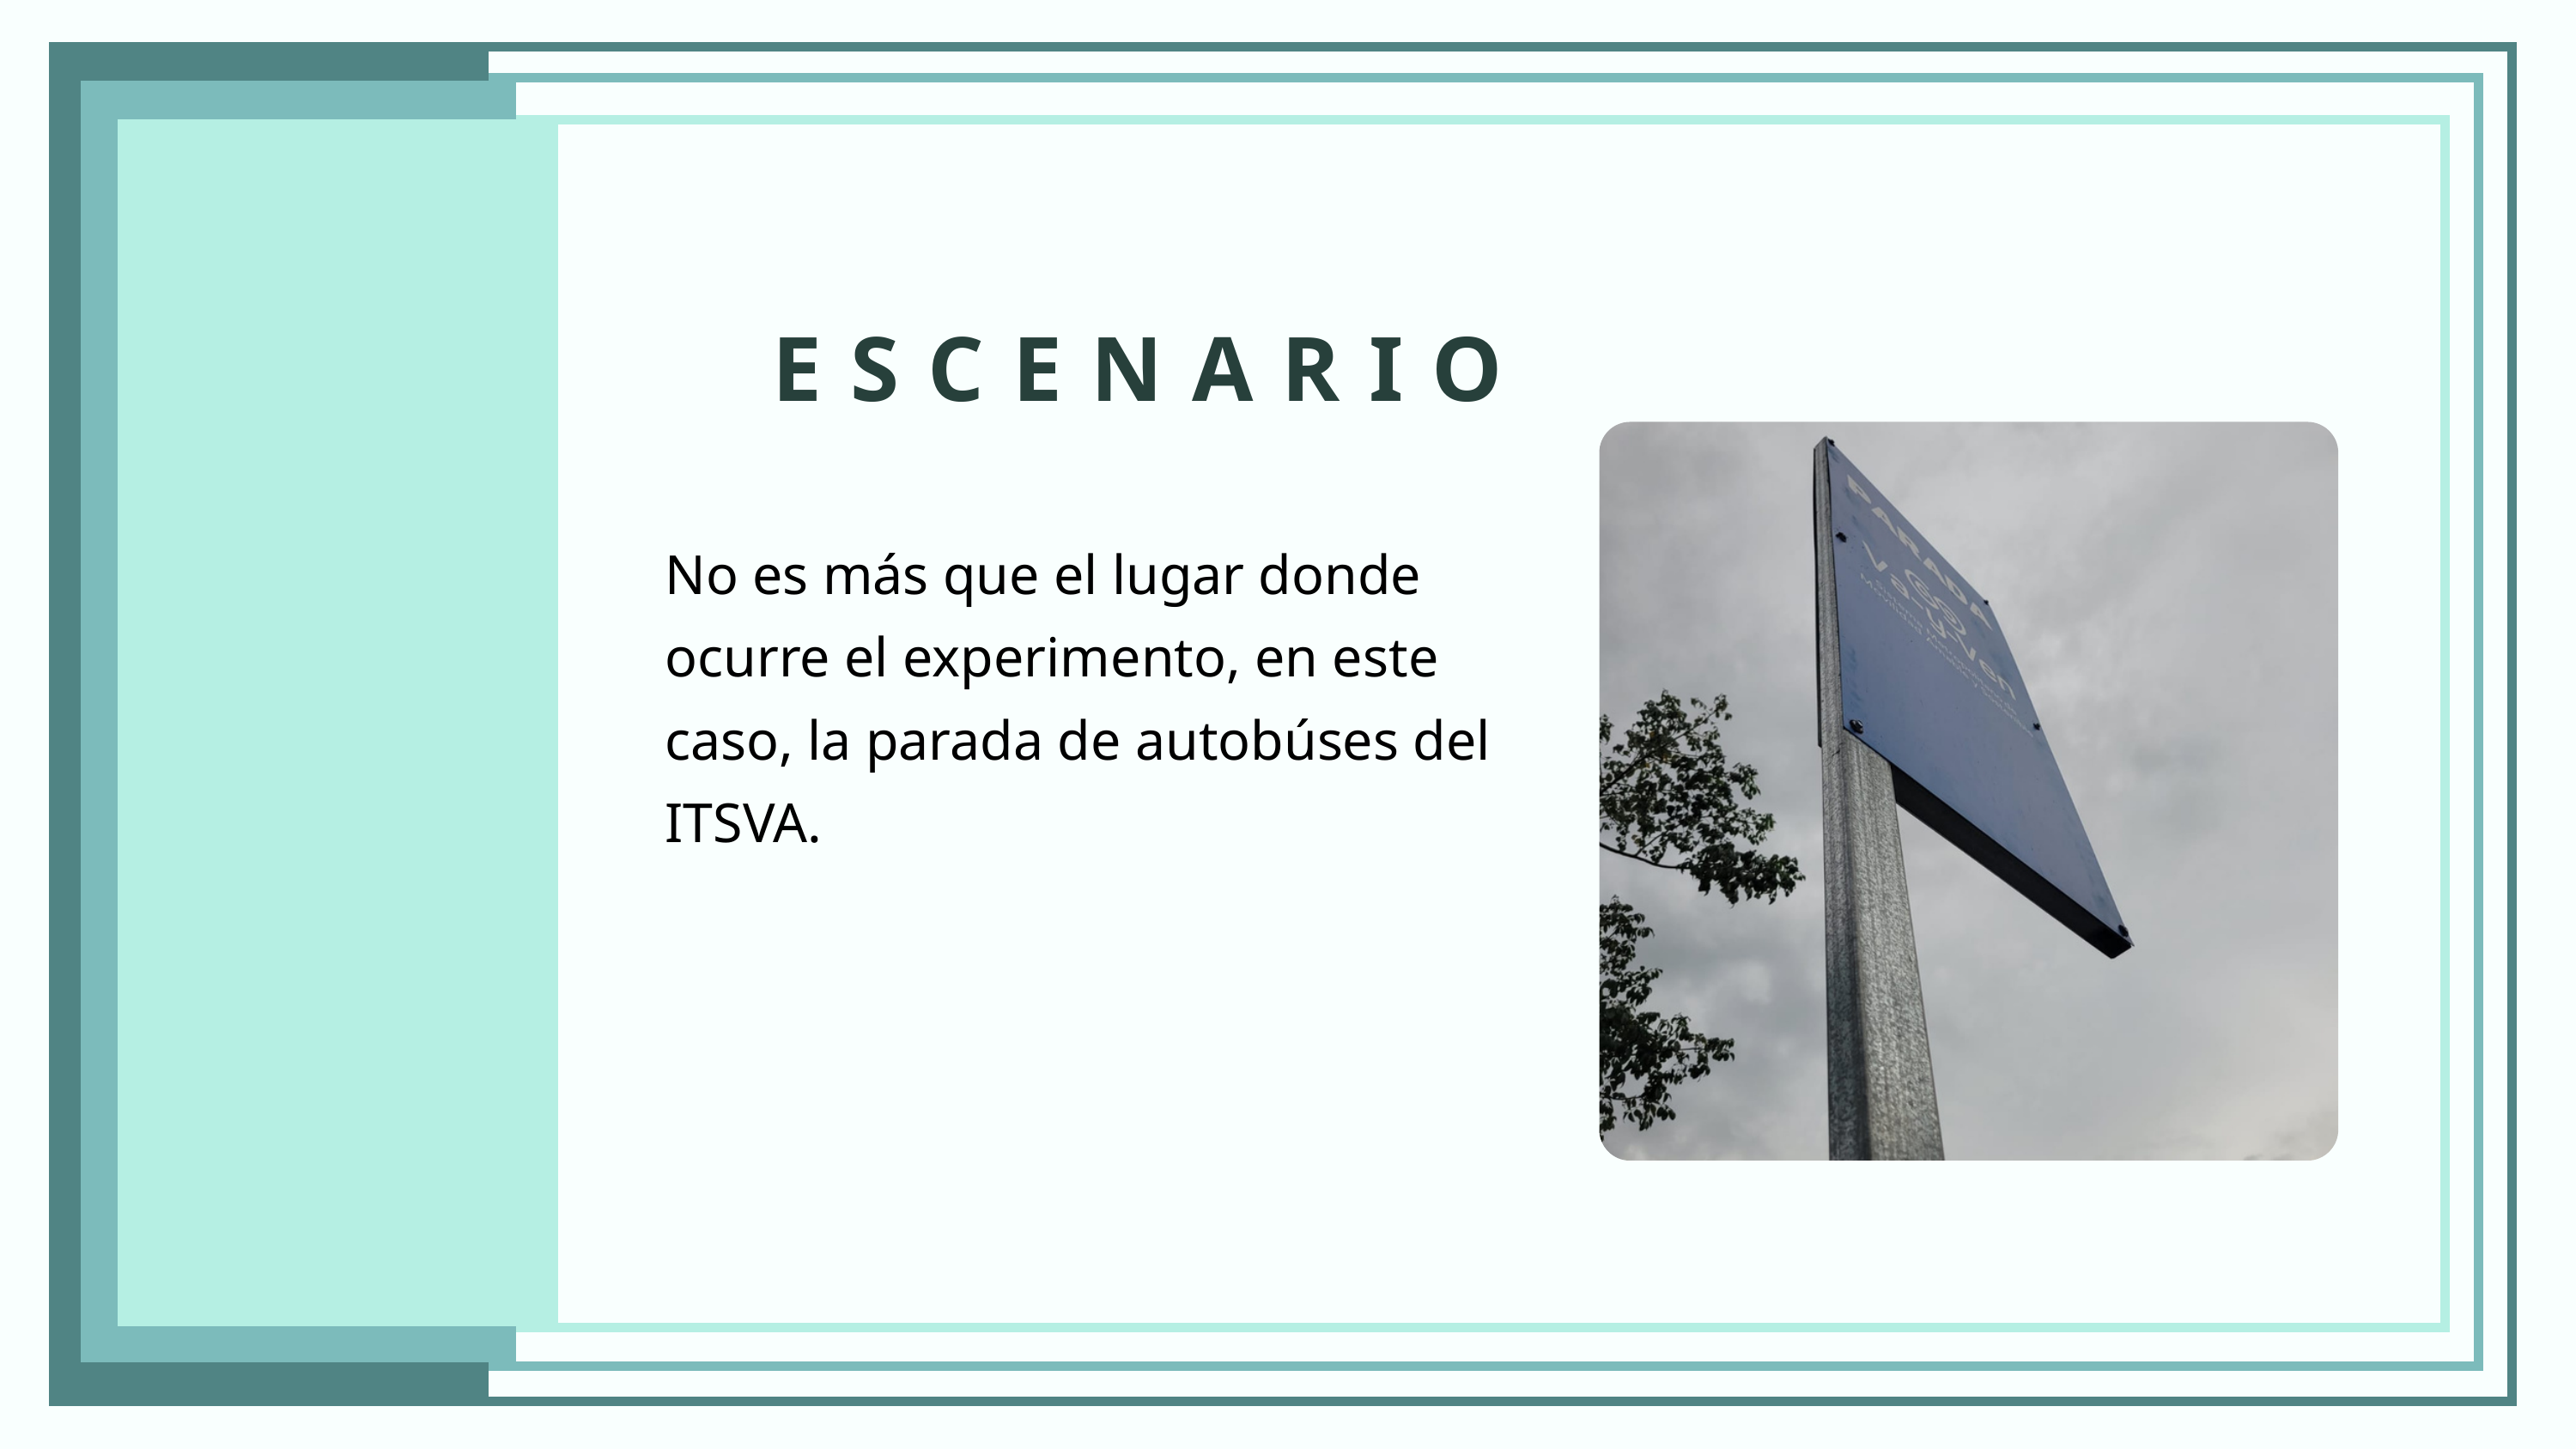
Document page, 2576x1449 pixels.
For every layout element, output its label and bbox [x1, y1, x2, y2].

text_box [1599, 421, 2339, 1161]
text_box [53, 46, 2512, 1403]
